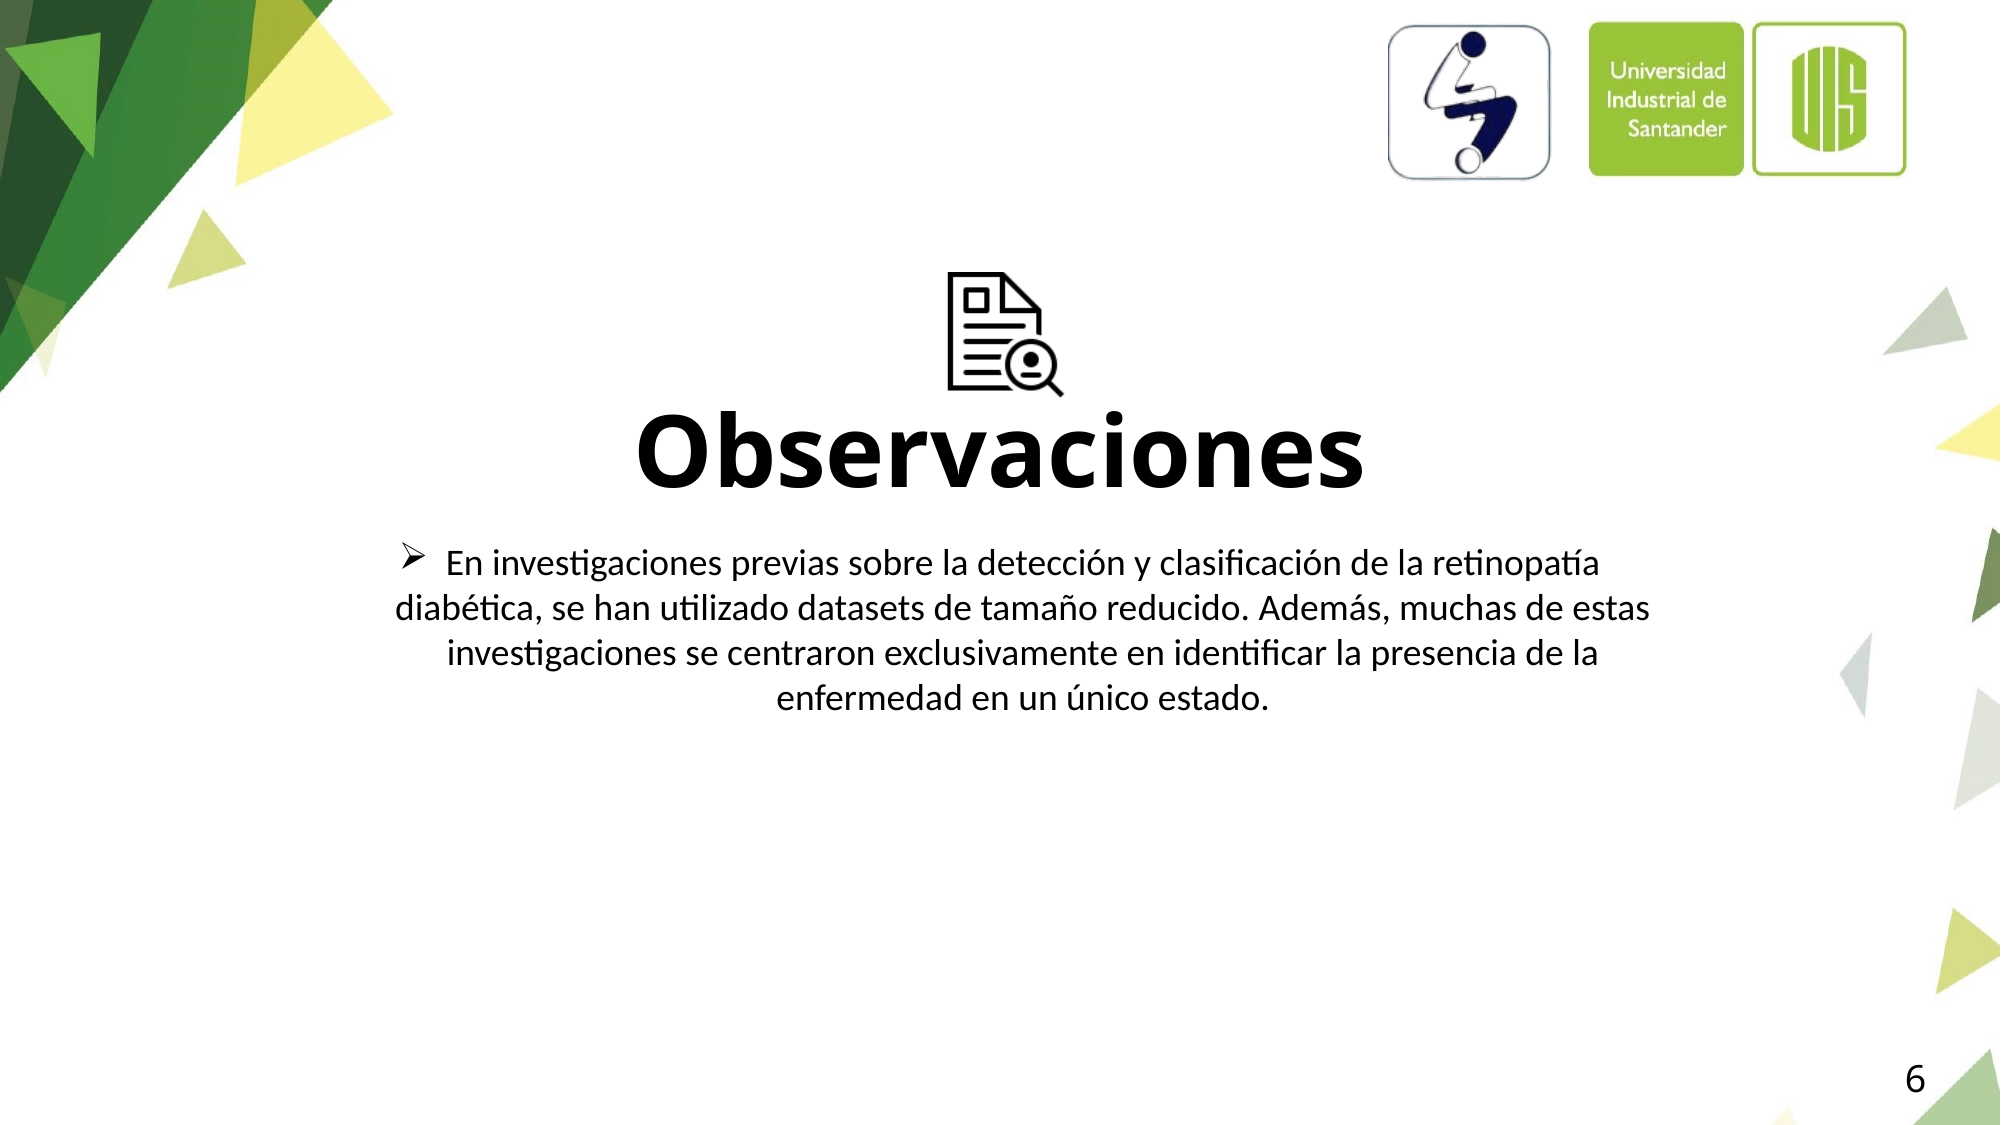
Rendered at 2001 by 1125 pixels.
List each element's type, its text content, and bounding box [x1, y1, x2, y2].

text_box 6 [1852, 1047, 1979, 1108]
text_box En investigaciones previas sobre la detección y clasificación de la retinopatía diabética, se han utilizado datasets de tamaño reducido. Además, muchas de estas investigaciones se centraron exclusivamente en identificar la presencia de la enfermedad en un único estado. [309, 530, 1691, 726]
title Observaciones [421, 346, 1579, 530]
picture [0, 0, 2000, 1125]
